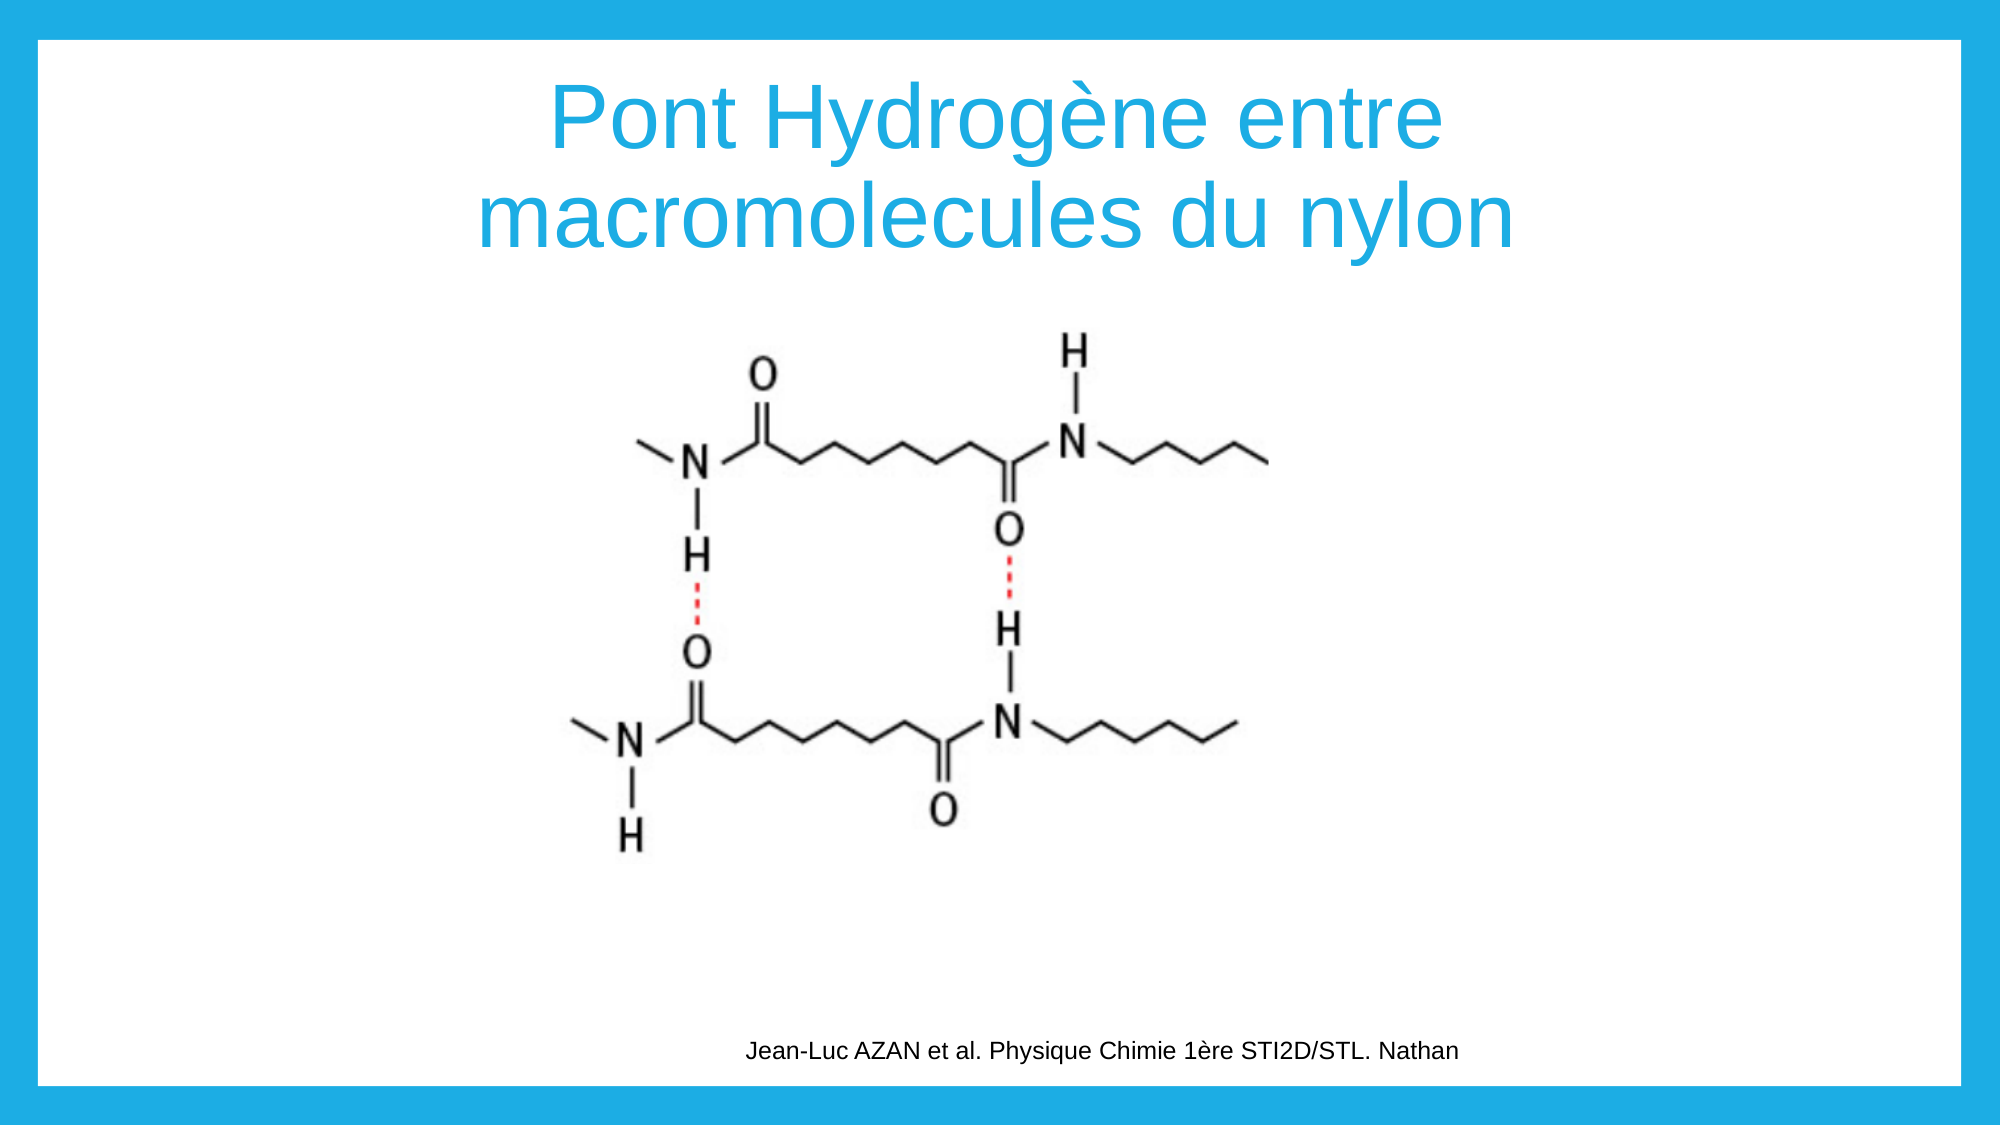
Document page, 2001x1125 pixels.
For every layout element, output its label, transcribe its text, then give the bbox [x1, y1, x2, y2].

picture [528, 306, 1269, 864]
list Jean-Luc AZAN et al. Physique Chimie 1ère STI2D/STL. Nathan [723, 1030, 1939, 1073]
text_box Pont Hydrogène entre macromolecules du nylon [187, 57, 1808, 280]
